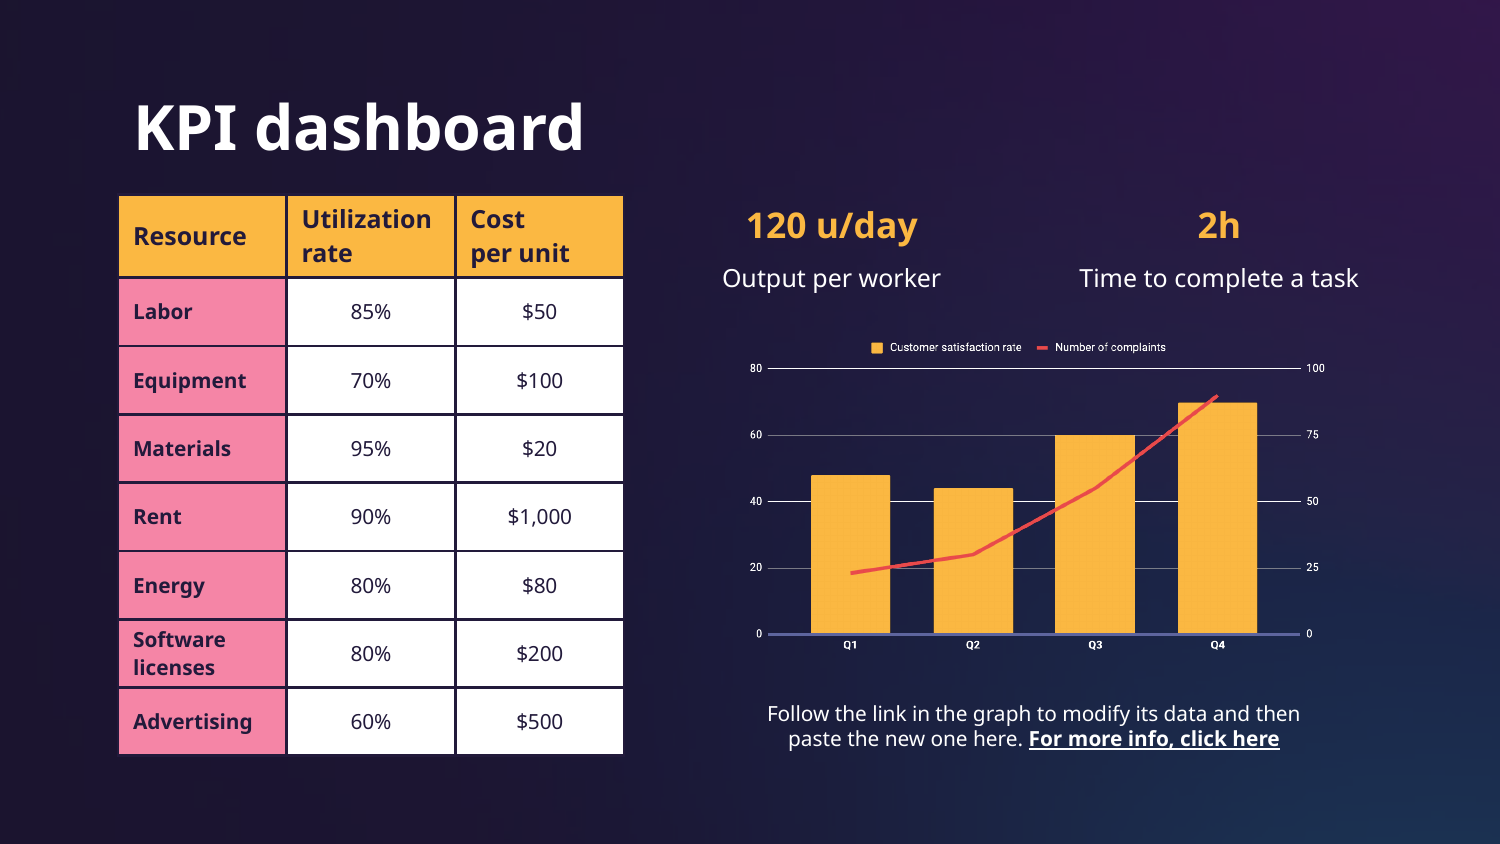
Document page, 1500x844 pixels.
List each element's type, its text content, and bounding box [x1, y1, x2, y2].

text_box 2h [1063, 194, 1375, 247]
text_box 120 u/day [676, 194, 988, 247]
title KPI dashboard [118, 72, 1382, 167]
table_cell Equipment [119, 347, 285, 413]
table_cell Rent [119, 484, 285, 550]
table_cell Software licenses [119, 621, 285, 686]
table_header Resource [119, 196, 285, 276]
picture [726, 323, 1342, 669]
table_cell $500 [457, 689, 623, 754]
table_cell Energy [119, 552, 285, 618]
table_cell $50 [457, 279, 623, 345]
table_cell 80% [288, 552, 454, 618]
text_box Time to complete a task [1063, 247, 1375, 293]
table_cell 85% [288, 279, 454, 345]
table_cell $20 [457, 416, 623, 481]
table_cell $1,000 [457, 484, 623, 550]
table_cell $200 [457, 621, 623, 686]
table_cell 90% [288, 484, 454, 550]
table_cell 70% [288, 347, 454, 413]
table_cell $100 [457, 347, 623, 413]
table_cell Materials [119, 416, 285, 481]
table_header Utilization rate [288, 196, 454, 276]
table_cell Advertising [119, 689, 285, 754]
table_cell $80 [457, 552, 623, 618]
table_cell 80% [288, 621, 454, 686]
table_cell 95% [288, 416, 454, 481]
table_header Cost per unit [457, 196, 623, 276]
text_box Output per worker [676, 247, 988, 293]
text_box Follow the link in the graph to modify its data and then paste the new one here. For more info, click here [730, 699, 1338, 756]
table_cell Labor [119, 279, 285, 345]
table_cell 60% [288, 689, 454, 754]
